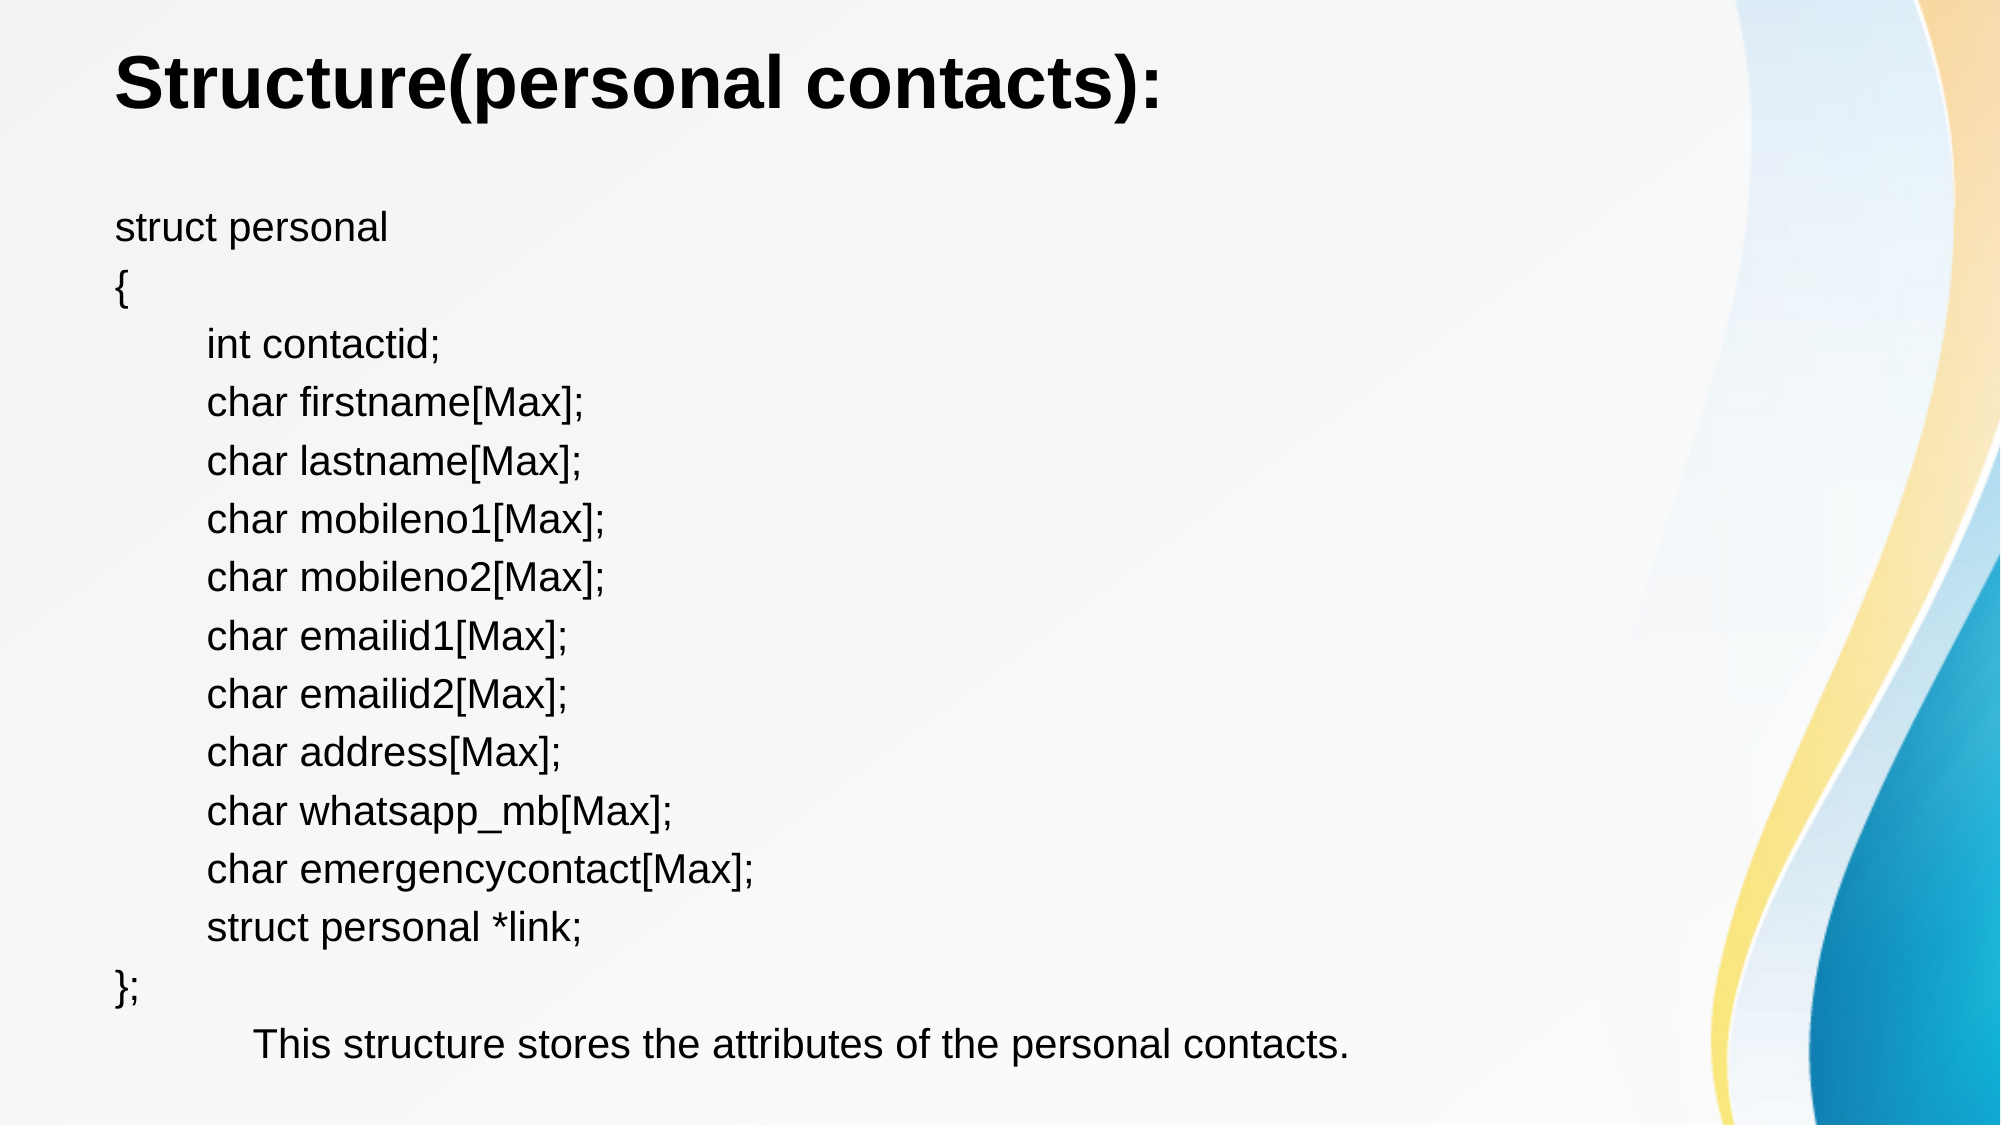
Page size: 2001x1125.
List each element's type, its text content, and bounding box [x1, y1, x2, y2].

picture [0, 0, 2001, 1125]
list struct personal { int contactid; char firstname[Max]; char lastname[Max]; char mobileno1[Max]; char mobileno2[Max]; char emailid1[Max]; char emailid2[Max]; char address[Max]; char whatsapp_mb[Max]; char emergencycontact[Max]; struct personal *link; }; This structure stores the attributes of the personal contacts. [99, 192, 1901, 1106]
title Structure(personal contacts): [99, 30, 1901, 127]
